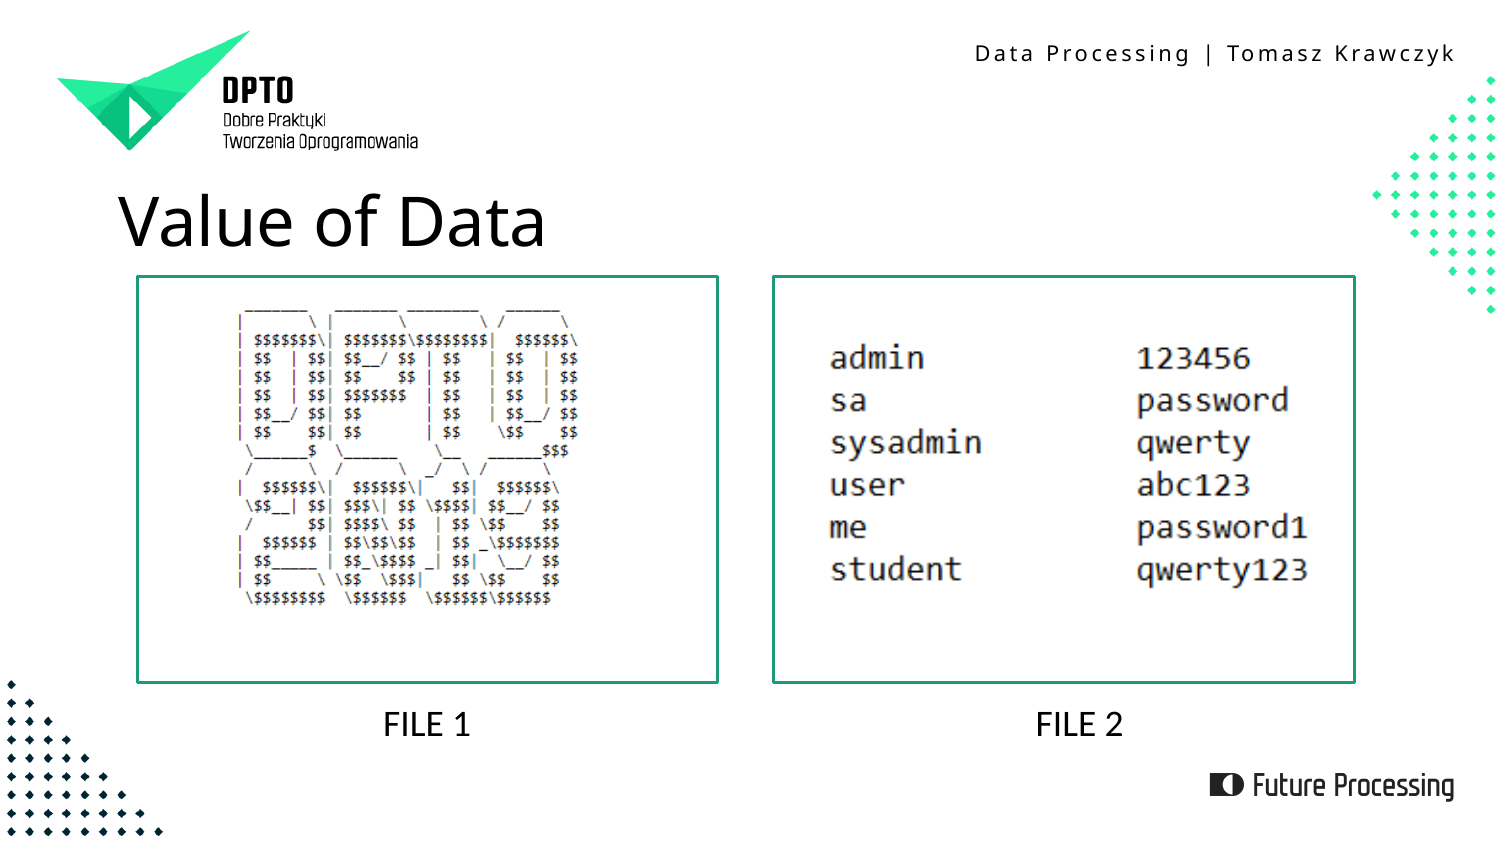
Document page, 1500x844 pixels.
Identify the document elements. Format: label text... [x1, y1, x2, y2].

picture [1187, 750, 1476, 819]
picture [27, 5, 474, 198]
text_box FILE 1 [368, 691, 487, 752]
text_box [137, 276, 718, 683]
picture [820, 325, 1340, 623]
title Value of Data [103, 179, 1397, 269]
text_box [773, 276, 1355, 683]
text_box FILE 2 [1020, 691, 1139, 752]
picture [221, 291, 634, 669]
picture [0, 620, 263, 844]
picture [1338, 0, 1500, 396]
